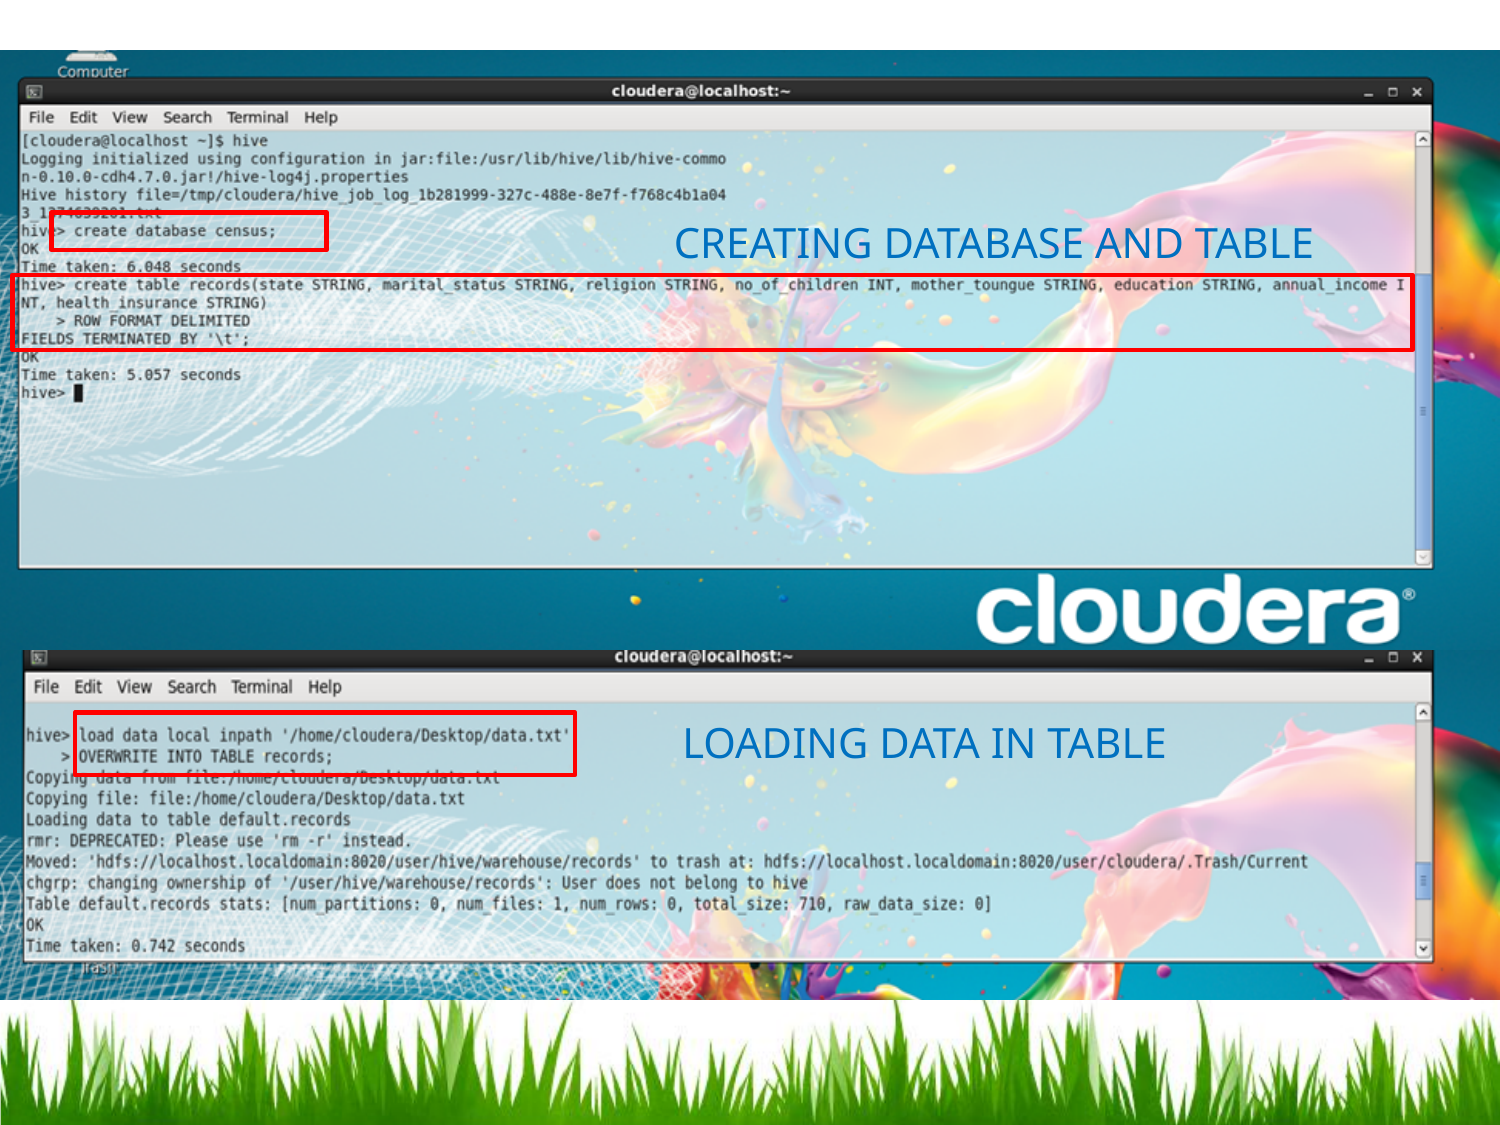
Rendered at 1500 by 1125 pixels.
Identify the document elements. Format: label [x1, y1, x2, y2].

picture [1402, 588, 1416, 600]
picture [0, 651, 1500, 1125]
picture [1346, 588, 1399, 644]
picture [0, 66, 1500, 573]
picture [1060, 588, 1118, 644]
picture [1037, 573, 1055, 644]
picture [977, 588, 1032, 644]
picture [630, 596, 641, 605]
picture [1308, 590, 1345, 644]
picture [1182, 573, 1241, 644]
picture [1246, 588, 1303, 644]
picture [1122, 590, 1177, 644]
picture [66, 49, 118, 62]
